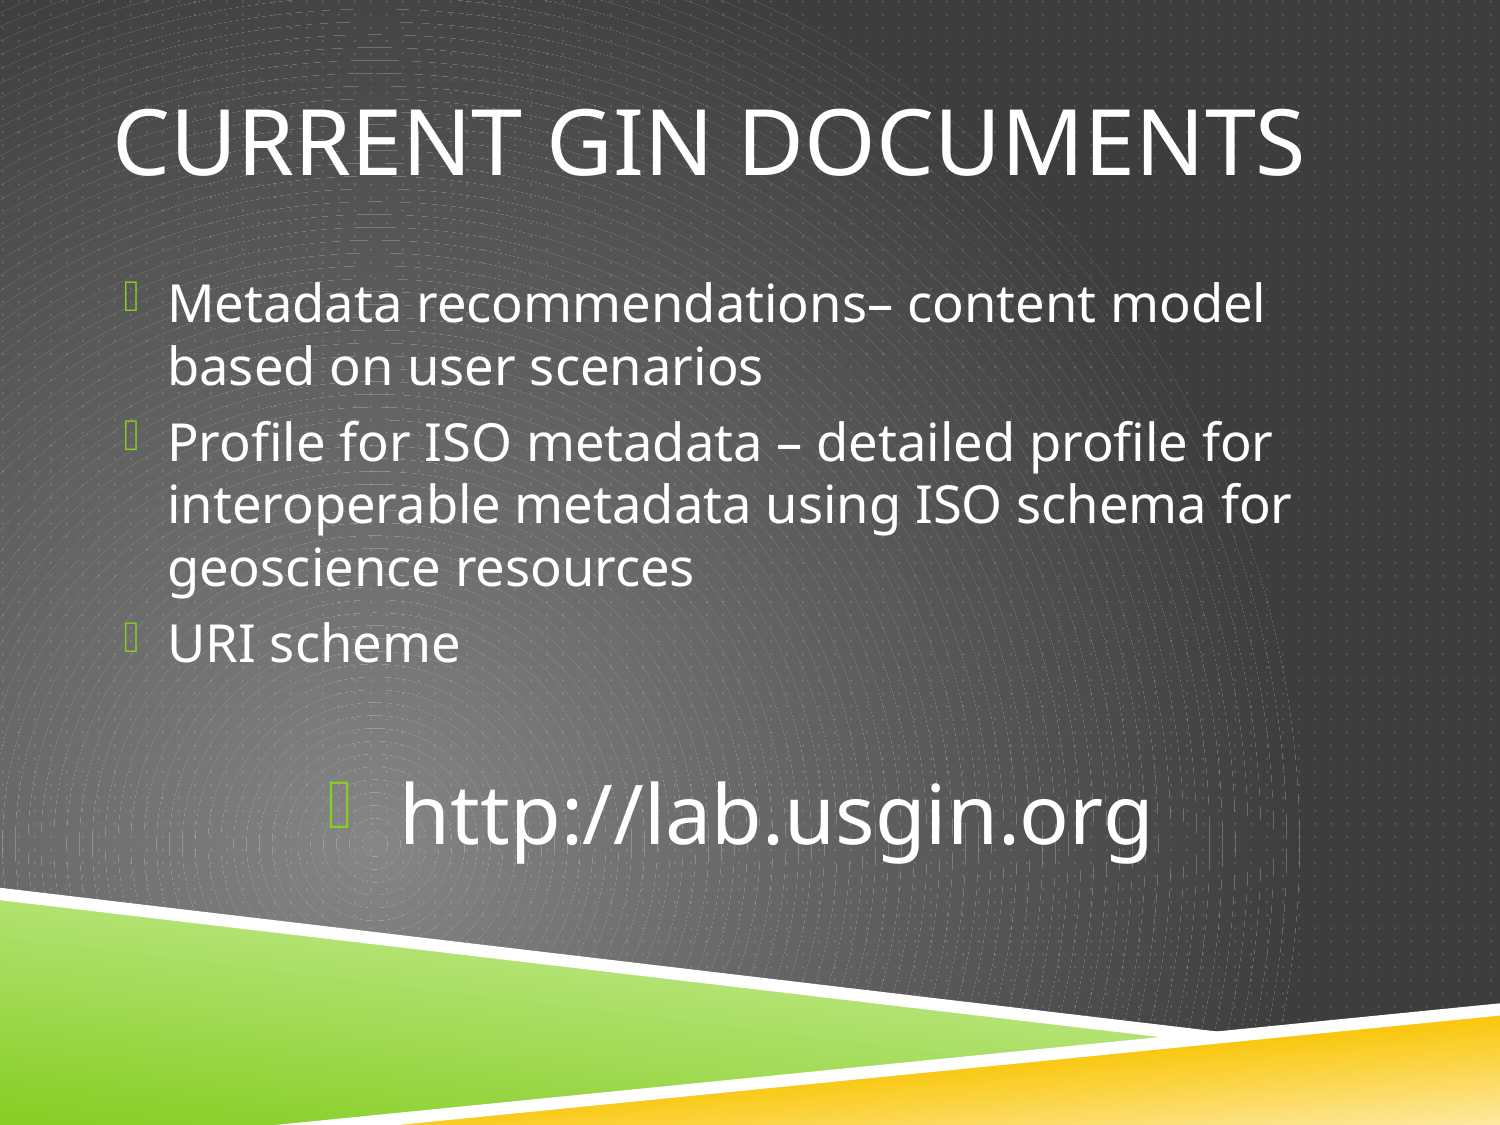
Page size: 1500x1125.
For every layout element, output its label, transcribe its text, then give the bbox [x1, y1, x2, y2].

title Current GIN Documents [112, 45, 1388, 233]
list Metadata recommendations– content model based on user scenarios Profile for ISO metadata – detailed profile for interoperable metadata using ISO schema for geoscience resources URI scheme http://lab.usgin.org [112, 262, 1388, 875]
